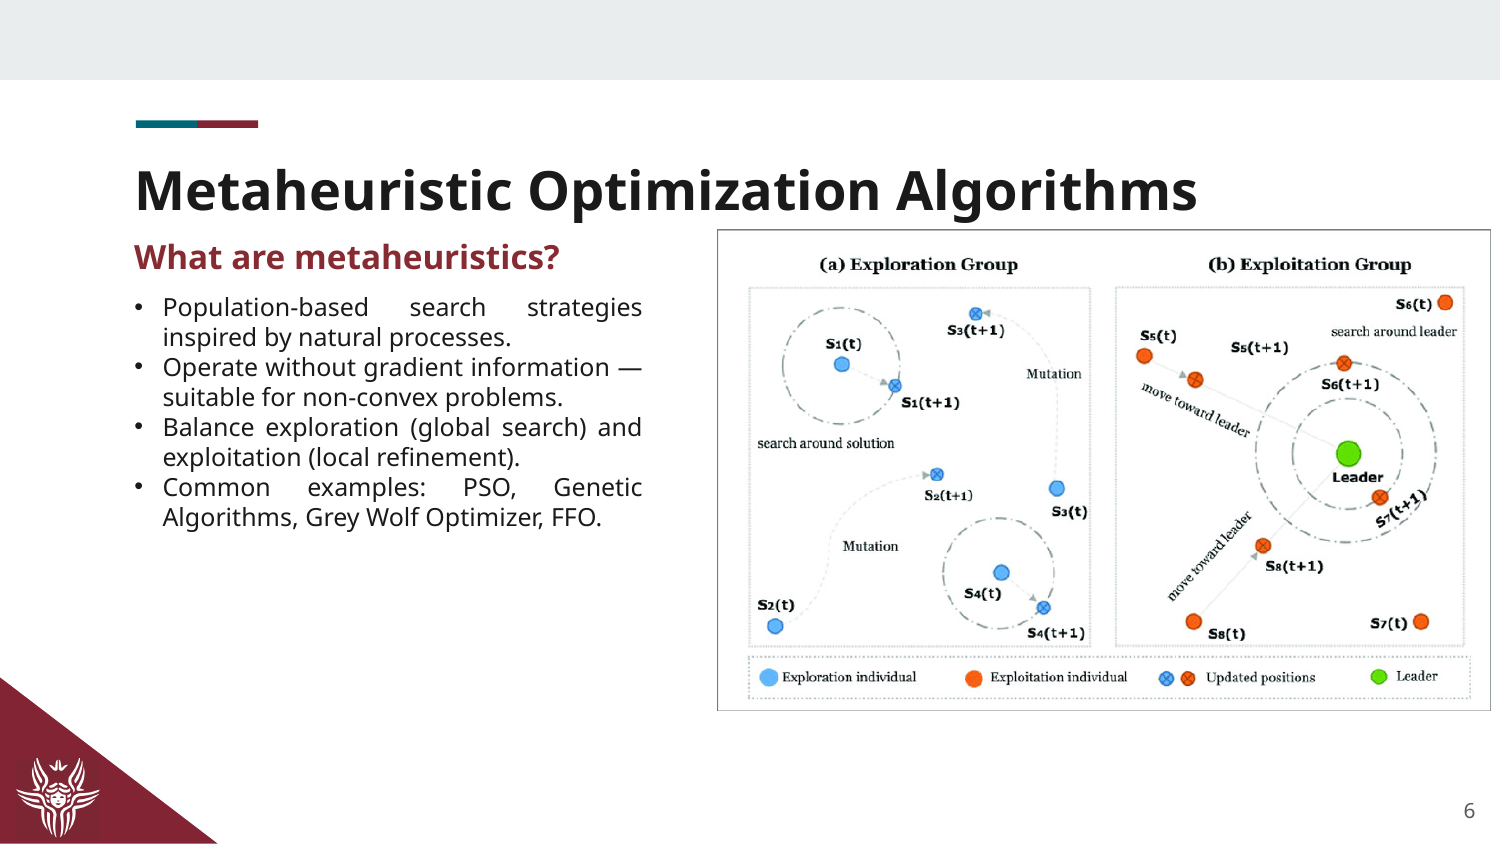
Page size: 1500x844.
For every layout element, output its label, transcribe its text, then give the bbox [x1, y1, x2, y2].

picture [16, 758, 100, 839]
text_box What are metaheuristics? [119, 229, 680, 284]
picture [717, 228, 1491, 712]
slide_number 6 [1400, 779, 1491, 844]
list Population-based search strategies inspired by natural processes. Operate without gradient information — suitable for non-convex problems. Balance exploration (global search) and exploitation (local refinement). Common examples: PSO, Genetic Algorithms, Grey Wolf Optimizer, FFO. [119, 284, 659, 630]
title Metaheuristic Optimization Algorithms [119, 141, 1381, 230]
